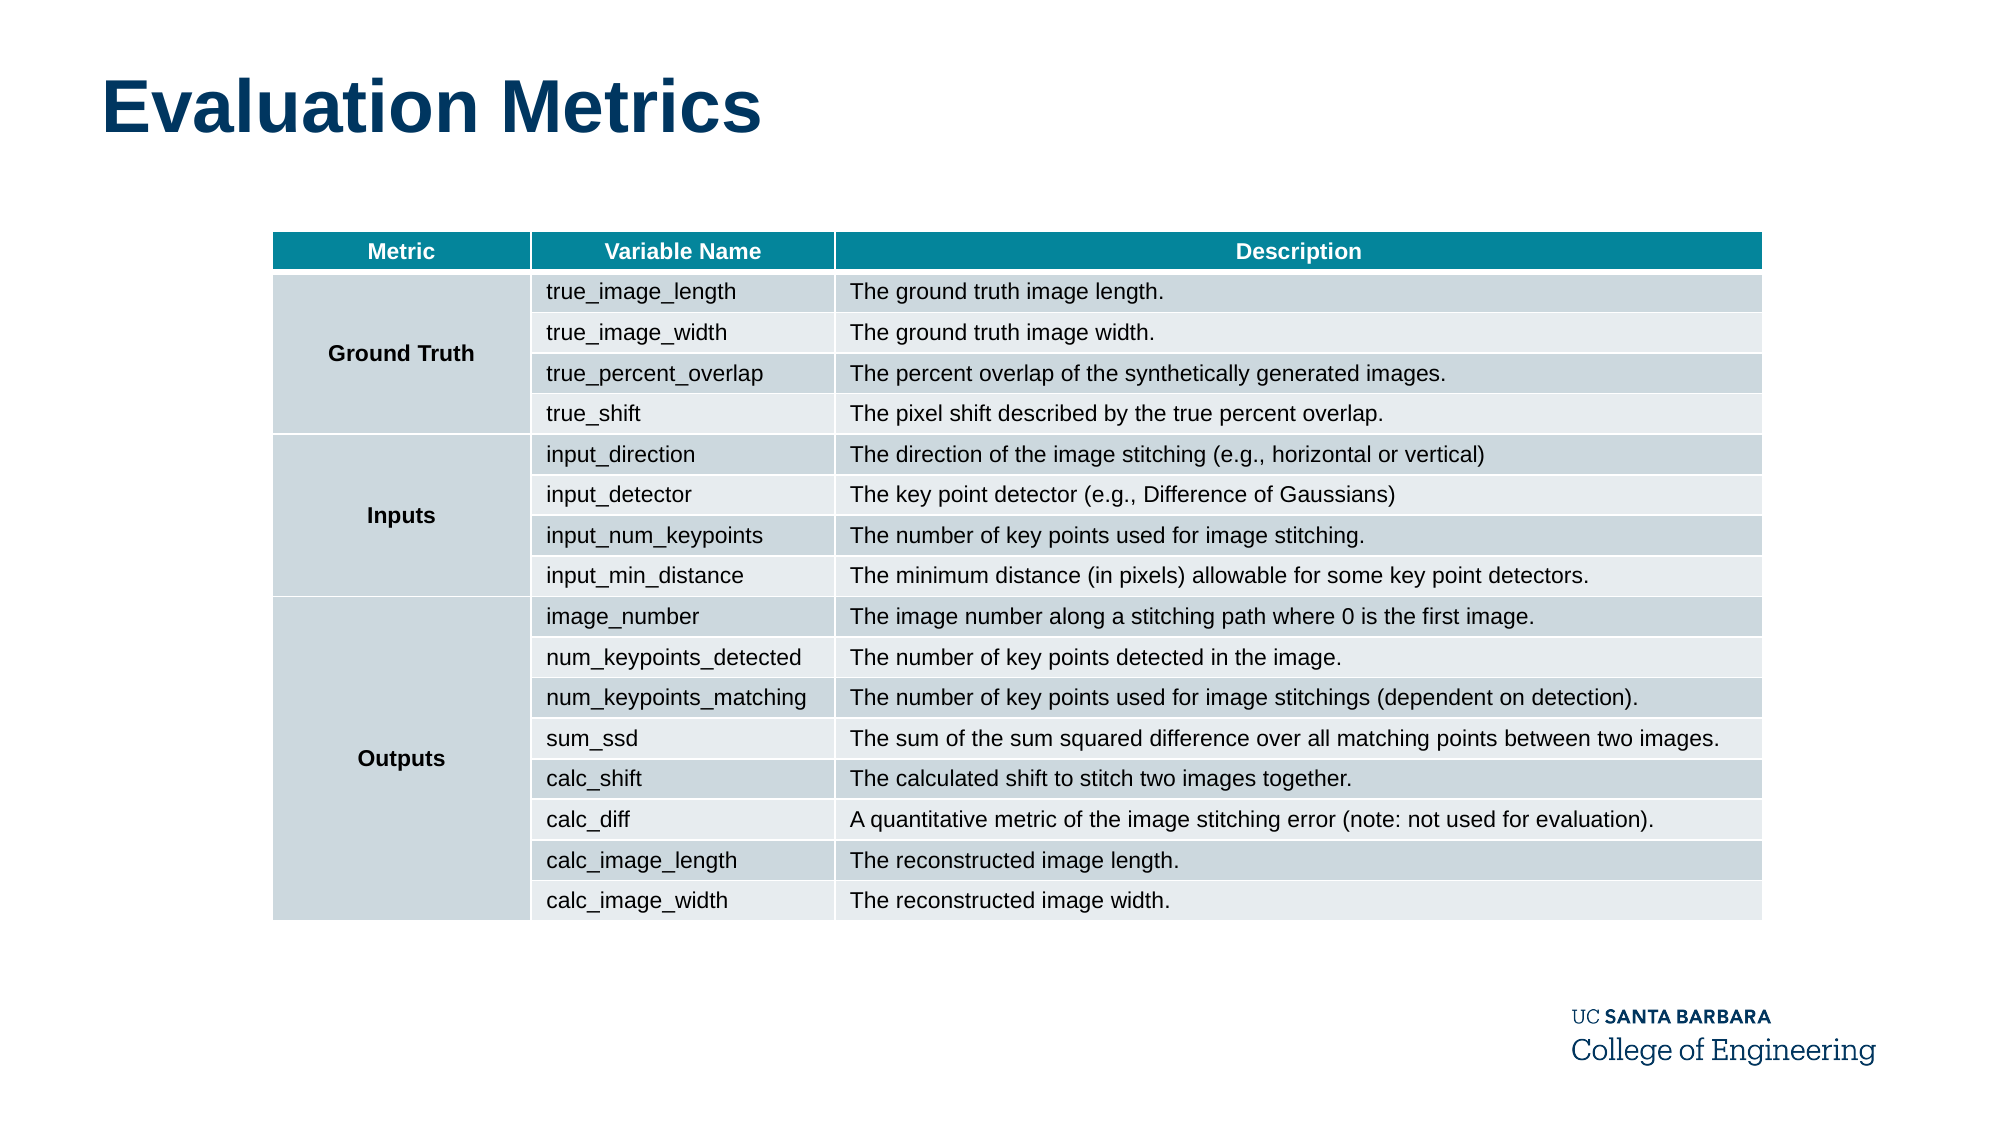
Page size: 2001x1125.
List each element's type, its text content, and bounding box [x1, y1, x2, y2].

table_cell calc_diff [532, 800, 834, 839]
table_cell A quantitative metric of the image stitching error (note: not used for evaluation). [836, 800, 1762, 839]
table_cell true_image_length [532, 275, 834, 312]
table_cell The calculated shift to stitch two images together. [836, 760, 1762, 798]
table_cell true_image_width [532, 313, 834, 352]
table_cell calc_shift [532, 760, 834, 798]
table_header Description [836, 232, 1762, 269]
table_cell The reconstructed image width. [836, 881, 1762, 920]
table_cell calc_image_width [532, 881, 834, 920]
table_cell The pixel shift described by the true percent overlap. [836, 394, 1762, 433]
table_cell num_keypoints_matching [532, 678, 834, 717]
table_cell Ground Truth [273, 275, 530, 433]
table_cell The image number along a stitching path where 0 is the first image. [836, 597, 1762, 636]
table_cell true_percent_overlap [532, 354, 834, 393]
table_cell The ground truth image length. [836, 275, 1762, 312]
title Evaluation Metrics [86, 59, 1914, 158]
table_cell The reconstructed image length. [836, 841, 1762, 880]
picture [1571, 1009, 1876, 1067]
table_cell image_number [532, 597, 834, 636]
table_cell input_direction [532, 435, 834, 474]
table_cell calc_image_length [532, 841, 834, 880]
table_cell The minimum distance (in pixels) allowable for some key point detectors. [836, 557, 1762, 596]
table_cell The number of key points detected in the image. [836, 638, 1762, 677]
table_cell The number of key points used for image stitchings (dependent on detection). [836, 678, 1762, 717]
table_cell true_shift [532, 394, 834, 433]
table_cell Inputs [273, 435, 530, 596]
table_header Metric [273, 232, 530, 269]
table_cell The sum of the sum squared difference over all matching points between two images. [836, 719, 1762, 758]
table_cell num_keypoints_detected [532, 638, 834, 677]
table_cell The ground truth image width. [836, 313, 1762, 352]
table_header Variable Name [532, 232, 834, 269]
table_cell The number of key points used for image stitching. [836, 516, 1762, 555]
table_cell Outputs [273, 597, 530, 920]
table_cell The percent overlap of the synthetically generated images. [836, 354, 1762, 393]
table_cell input_min_distance [532, 557, 834, 596]
table_cell sum_ssd [532, 719, 834, 758]
table_cell input_detector [532, 476, 834, 514]
table_cell The key point detector (e.g., Difference of Gaussians) [836, 476, 1762, 514]
table_cell The direction of the image stitching (e.g., horizontal or vertical) [836, 435, 1762, 474]
table_cell input_num_keypoints [532, 516, 834, 555]
